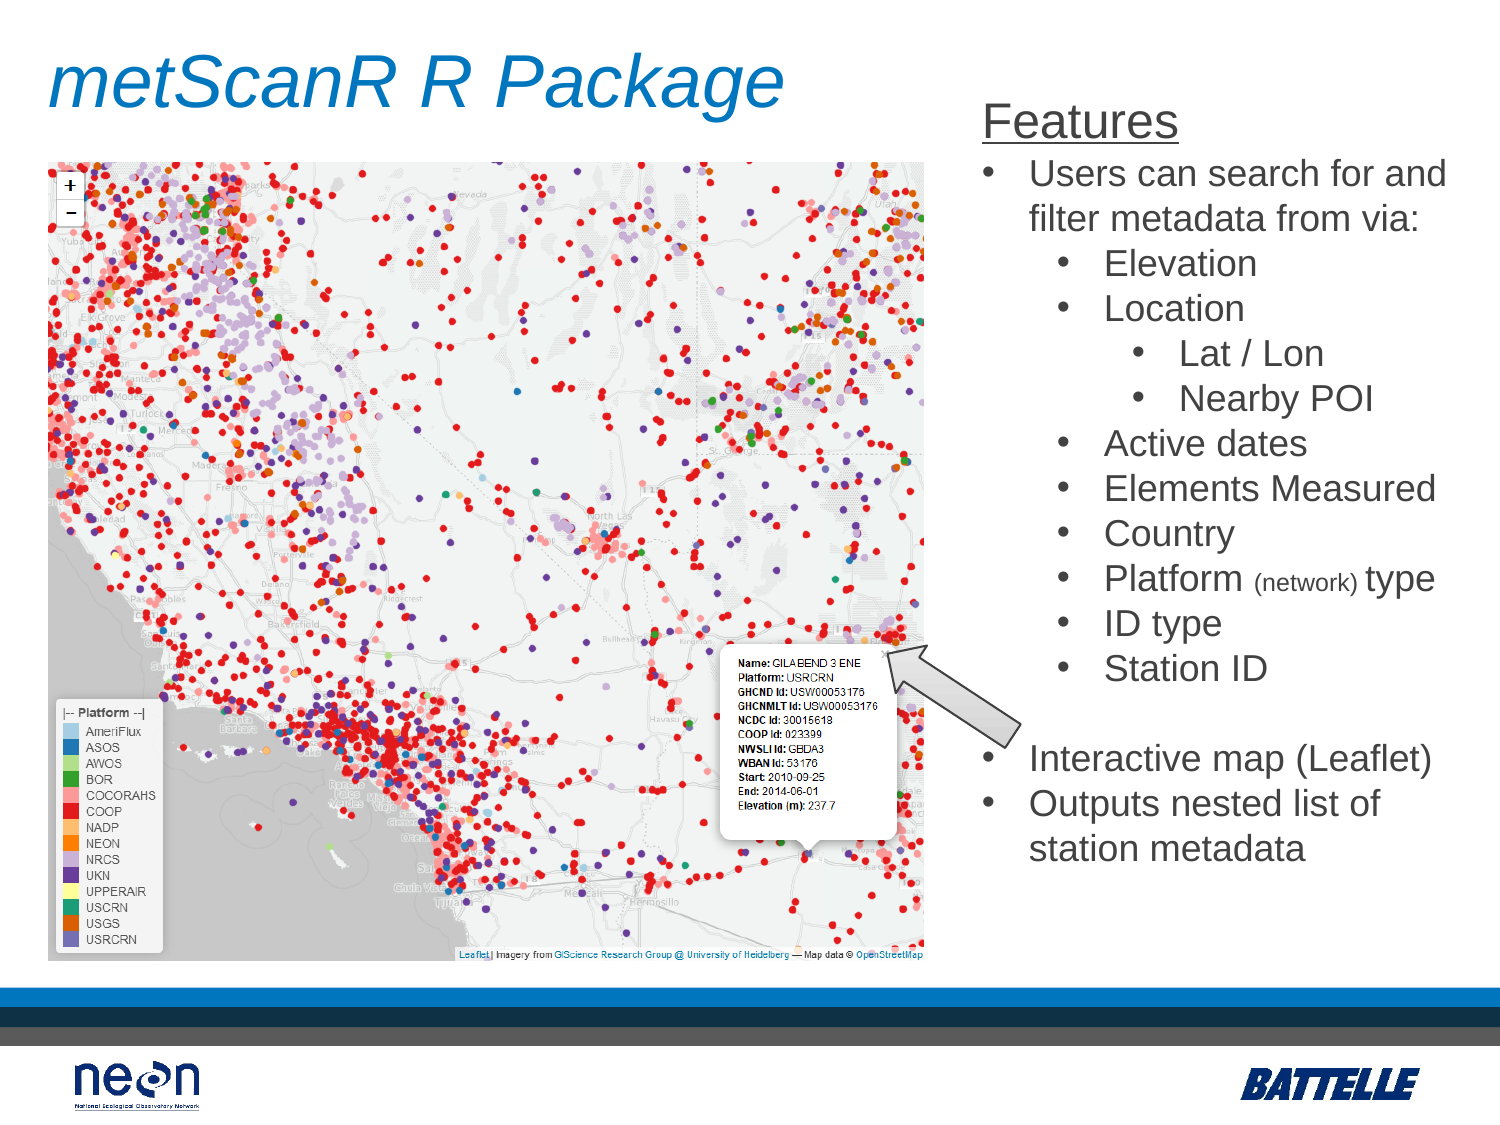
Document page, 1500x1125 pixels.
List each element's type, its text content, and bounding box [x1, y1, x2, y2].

text_box metScanR R Package [48, 40, 1216, 123]
text_box [927, 662, 1021, 748]
text_box Features Users can search for and filter metadata from via: Elevation Location Lat / Lon Nearby POI Active dates Elements Measured Country Platform (network) type ID type Station ID Interactive map (Leaflet) Outputs nested list of station metadata [967, 81, 1464, 876]
picture [1240, 1068, 1420, 1100]
picture [75, 1061, 199, 1111]
picture [48, 162, 924, 962]
